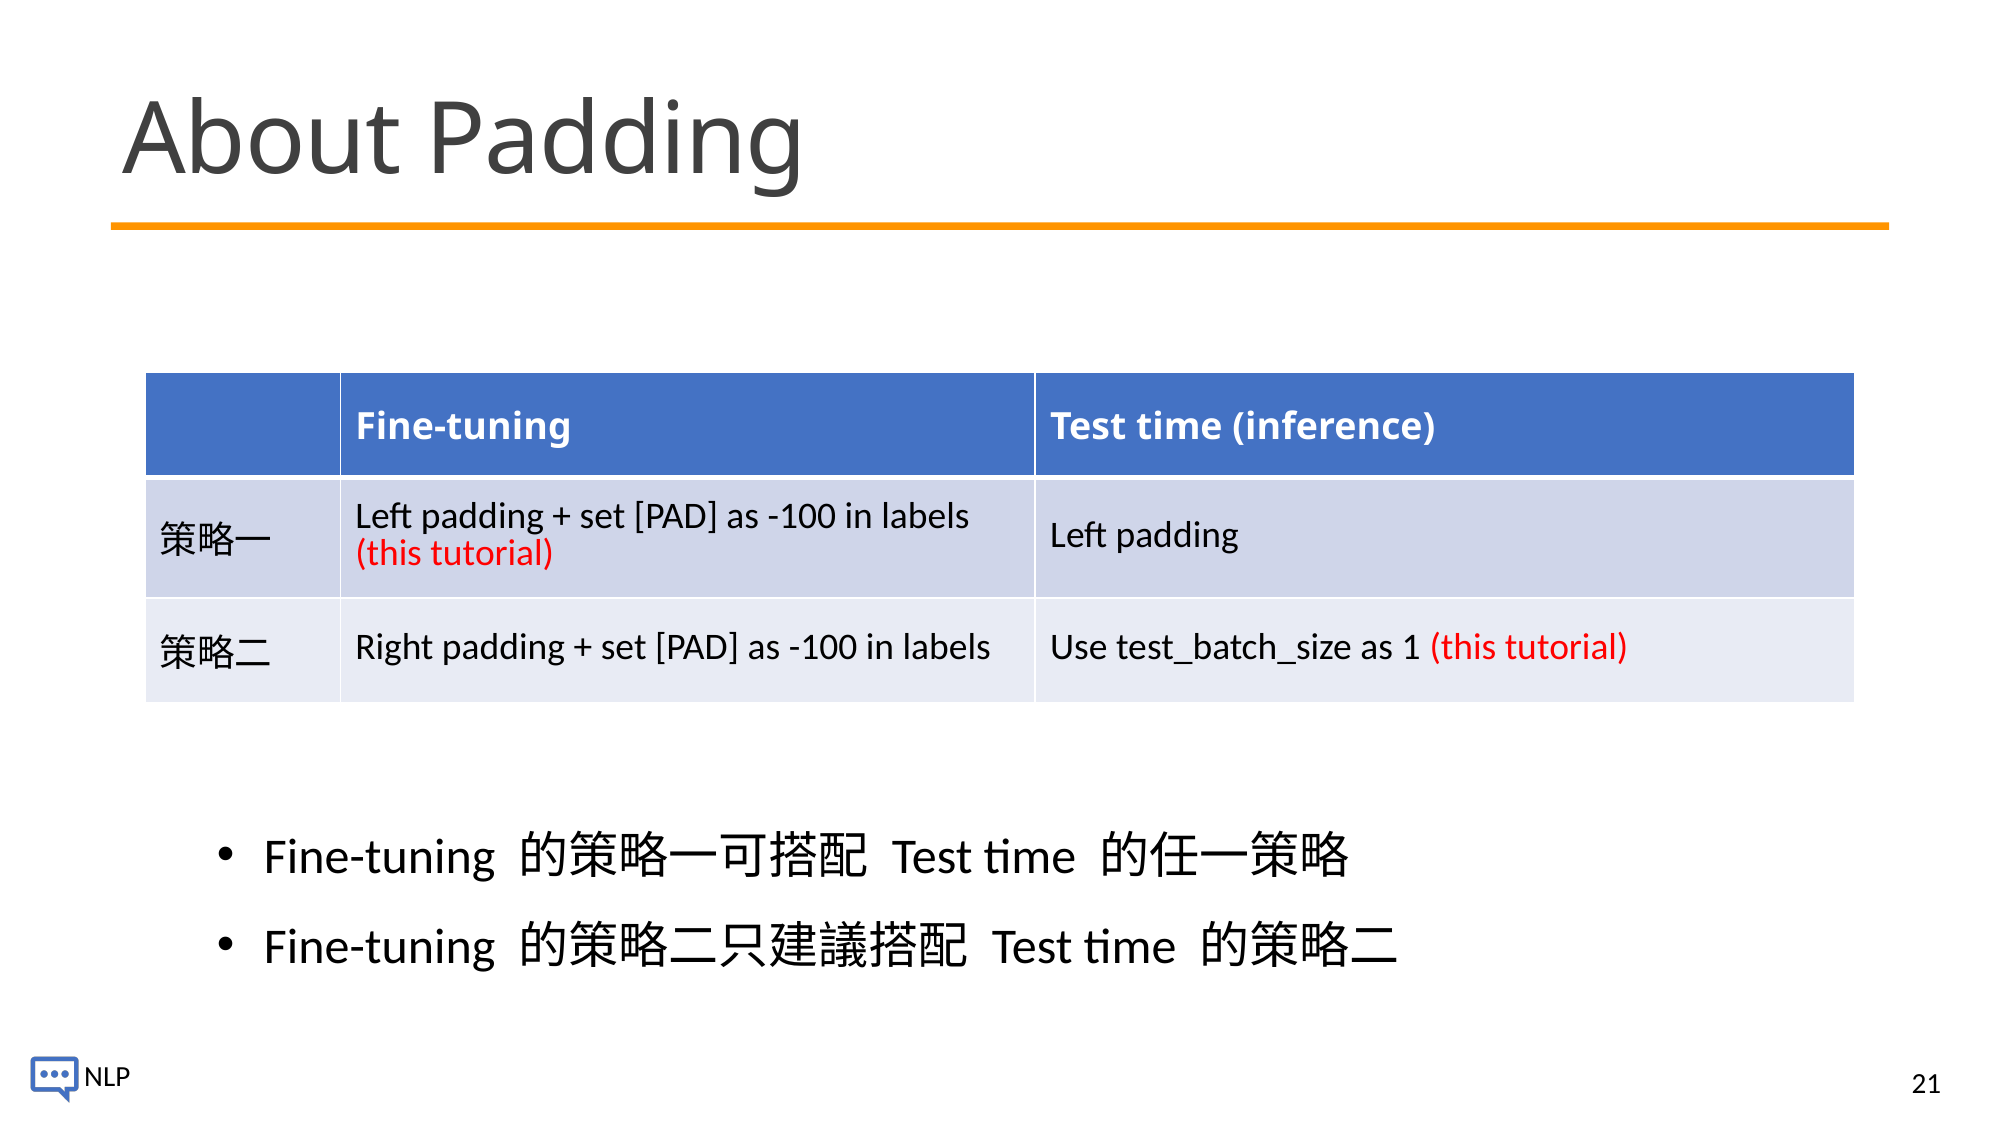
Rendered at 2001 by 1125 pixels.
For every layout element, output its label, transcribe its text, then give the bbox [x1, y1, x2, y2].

picture [23, 1047, 86, 1110]
slide_number 21 [1740, 1052, 1957, 1113]
text_box Fine-tuning 的策略一可搭配 Test time 的任一策略 Fine-tuning 的策略二只建議搭配 Test time 的策略二 [202, 786, 1798, 981]
title About Padding [107, 58, 1899, 228]
table_cell 策略二 [146, 599, 340, 702]
table_cell Right padding + set [PAD] as -100 in labels [341, 599, 1034, 702]
table_cell 策略一 [146, 480, 340, 597]
table_cell Left padding + set [PAD] as -100 in labels (this tutorial) [341, 480, 1034, 597]
table_header [146, 373, 340, 475]
table_cell Left padding [1036, 480, 1854, 597]
table_cell Use test_batch_size as 1 (this tutorial) [1036, 599, 1854, 702]
table_header Fine-tuning [341, 373, 1034, 475]
table_header Test time (inference) [1036, 373, 1854, 475]
